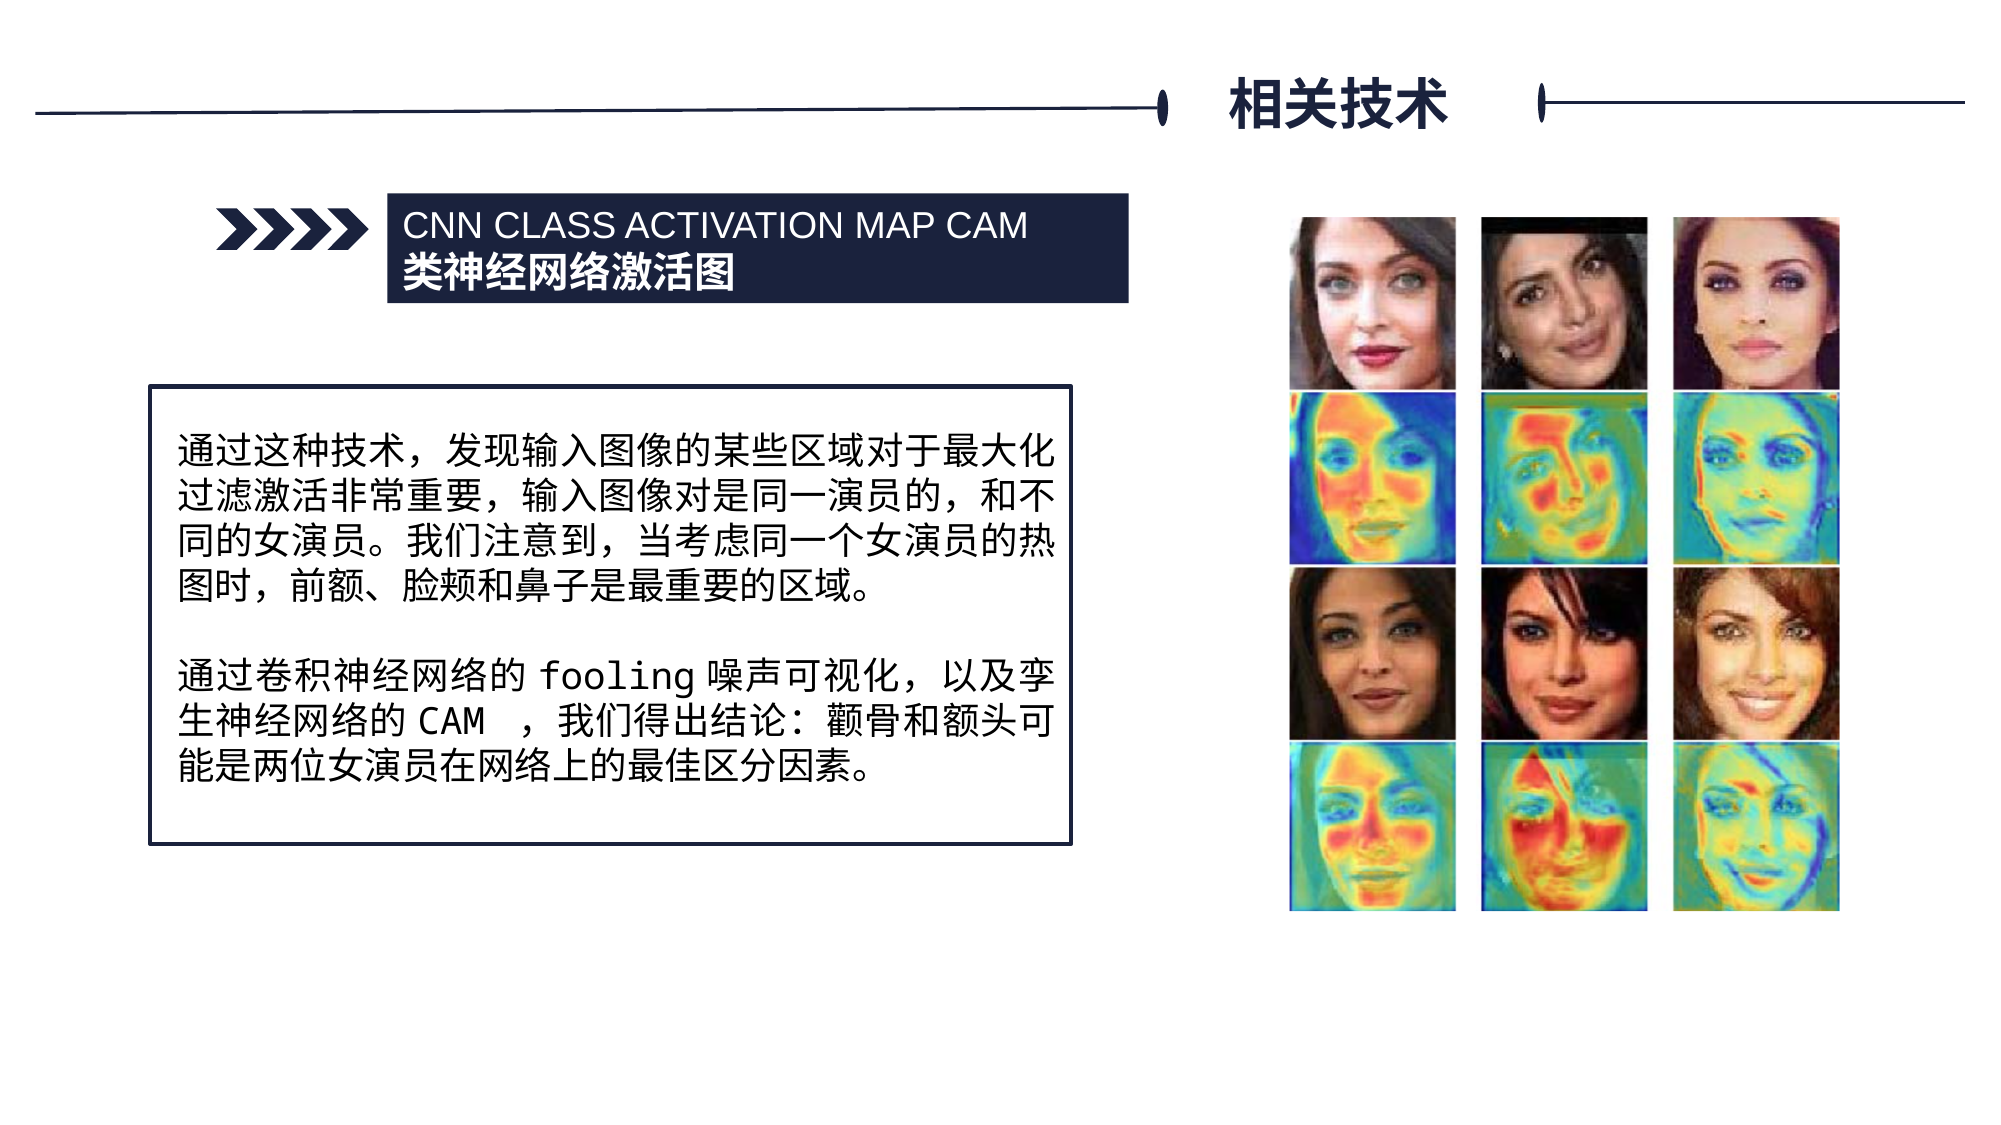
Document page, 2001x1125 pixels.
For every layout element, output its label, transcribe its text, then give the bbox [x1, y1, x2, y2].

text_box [34, 89, 1169, 127]
text_box [253, 208, 295, 250]
text_box 相关技术 [1213, 61, 1466, 143]
picture [1270, 202, 1853, 920]
text_box 通过这种技术，发现输入图像的某些区域对于最大化过滤激活非常重要，输入图像对是同一演员的，和不同的女演员。我们注意到，当考虑同一个女演员的热图时，前额、脸颊和鼻子是最重要的区域。 通过卷积神经网络的fooling噪声可视化，以及孪生神经网络的CAM ，我们得出结论：颧骨和额头可能是两位女演员在网络上的最佳区分因素。 [162, 419, 1072, 840]
text_box [327, 208, 369, 250]
text_box [216, 208, 258, 250]
text_box [290, 208, 332, 250]
text_box [148, 384, 1073, 846]
text_box CNN CLASS ACTIVATION MAP CAM 类神经网络激活图 [387, 193, 1129, 304]
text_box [1537, 82, 1965, 123]
